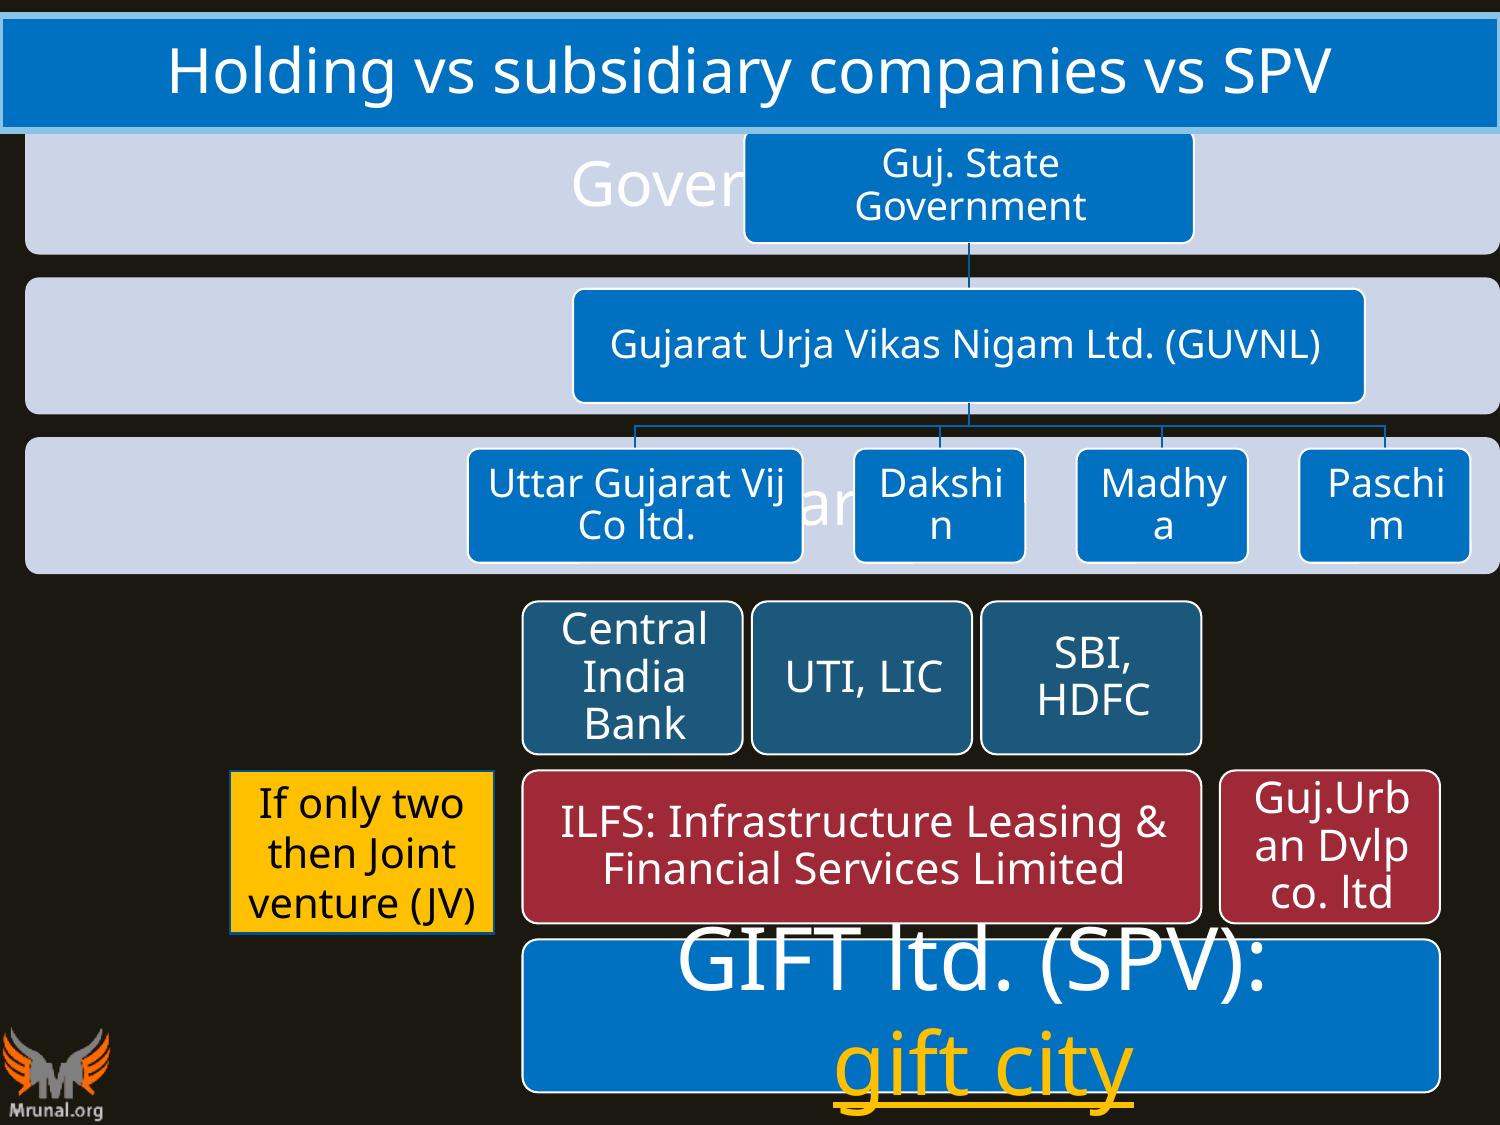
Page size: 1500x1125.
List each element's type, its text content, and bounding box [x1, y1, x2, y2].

picture [0, 1024, 114, 1125]
text_box If only two then Joint venture (JV) [229, 770, 495, 935]
title Holding vs subsidiary companies vs SPV [0, 12, 1500, 134]
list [25, 90, 1500, 602]
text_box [522, 601, 1441, 1093]
